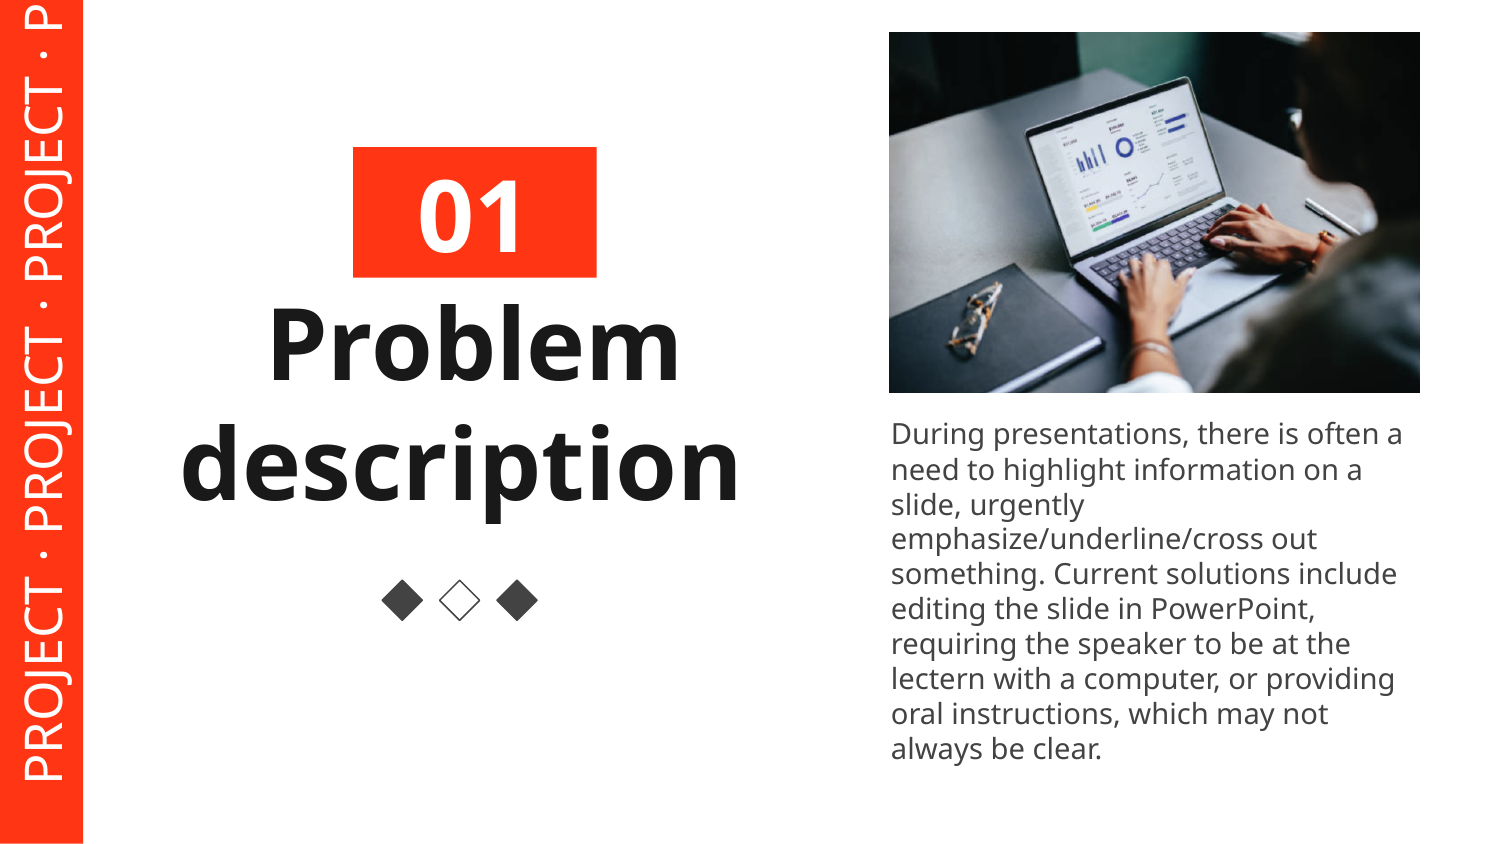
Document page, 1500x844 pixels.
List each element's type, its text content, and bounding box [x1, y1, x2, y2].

picture [888, 31, 1420, 393]
title Problem description [117, 284, 833, 638]
subtitle During presentations, there is often a need to highlight information on a slide, urgently emphasize/underline/cross out something. Current solutions include editing the slide in PowerPoint, requiring the speaker to be at the lectern with a computer, or providing oral instructions, which may not always be clear. [800, 410, 1426, 842]
title 01 [353, 147, 597, 278]
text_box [381, 580, 538, 621]
title PROJECT · PROJECT · PROJECT · PROJ [0, 0, 84, 844]
